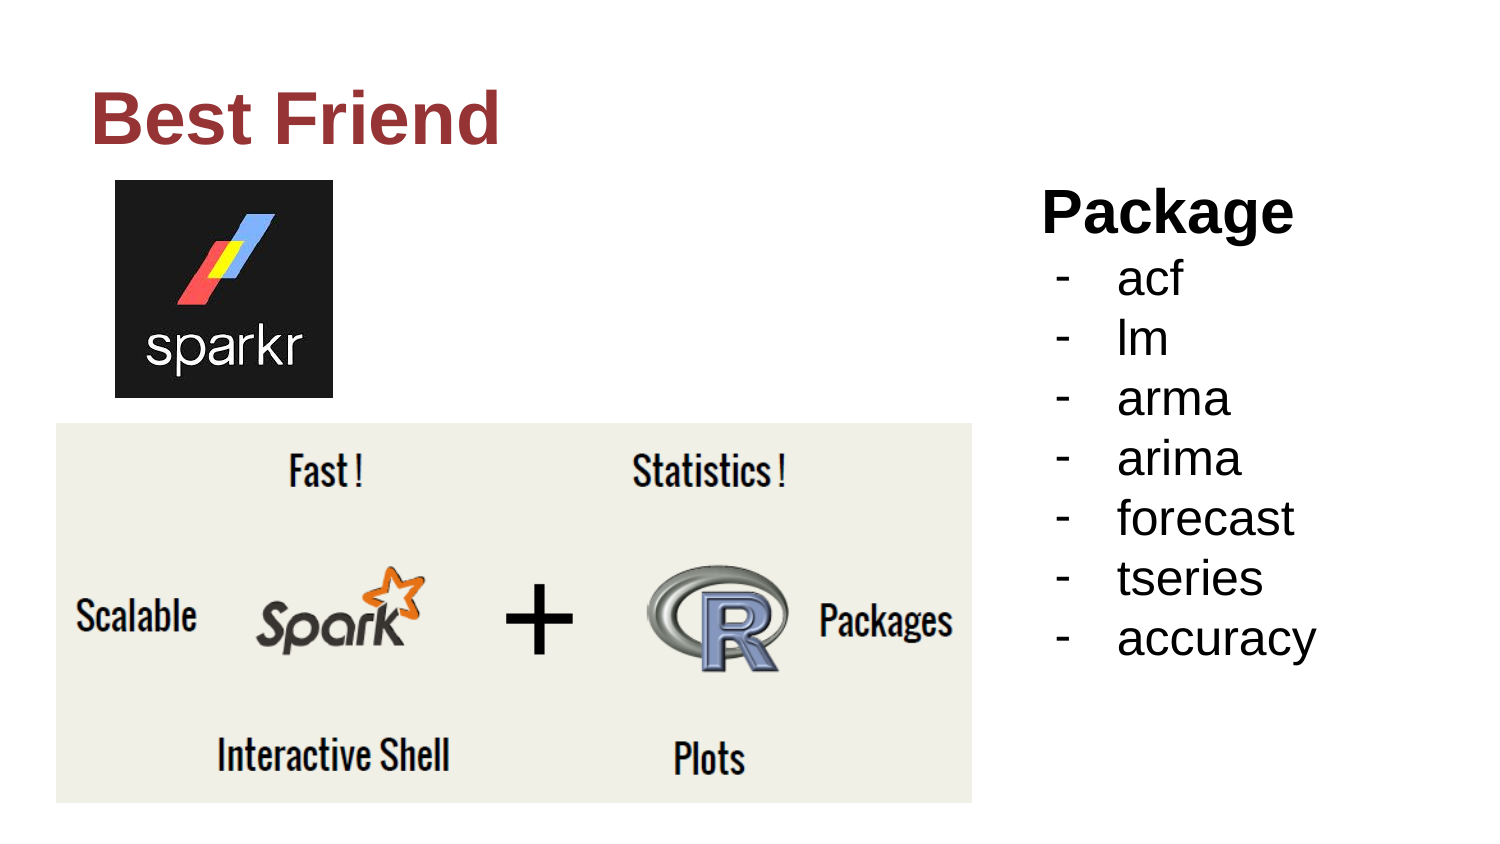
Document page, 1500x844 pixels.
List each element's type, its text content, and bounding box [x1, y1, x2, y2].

list Package acf lm arma arima forecast tseries accuracy [1026, 155, 1418, 707]
picture [56, 422, 972, 803]
title Best Friend [75, 33, 1425, 175]
picture [115, 180, 334, 399]
